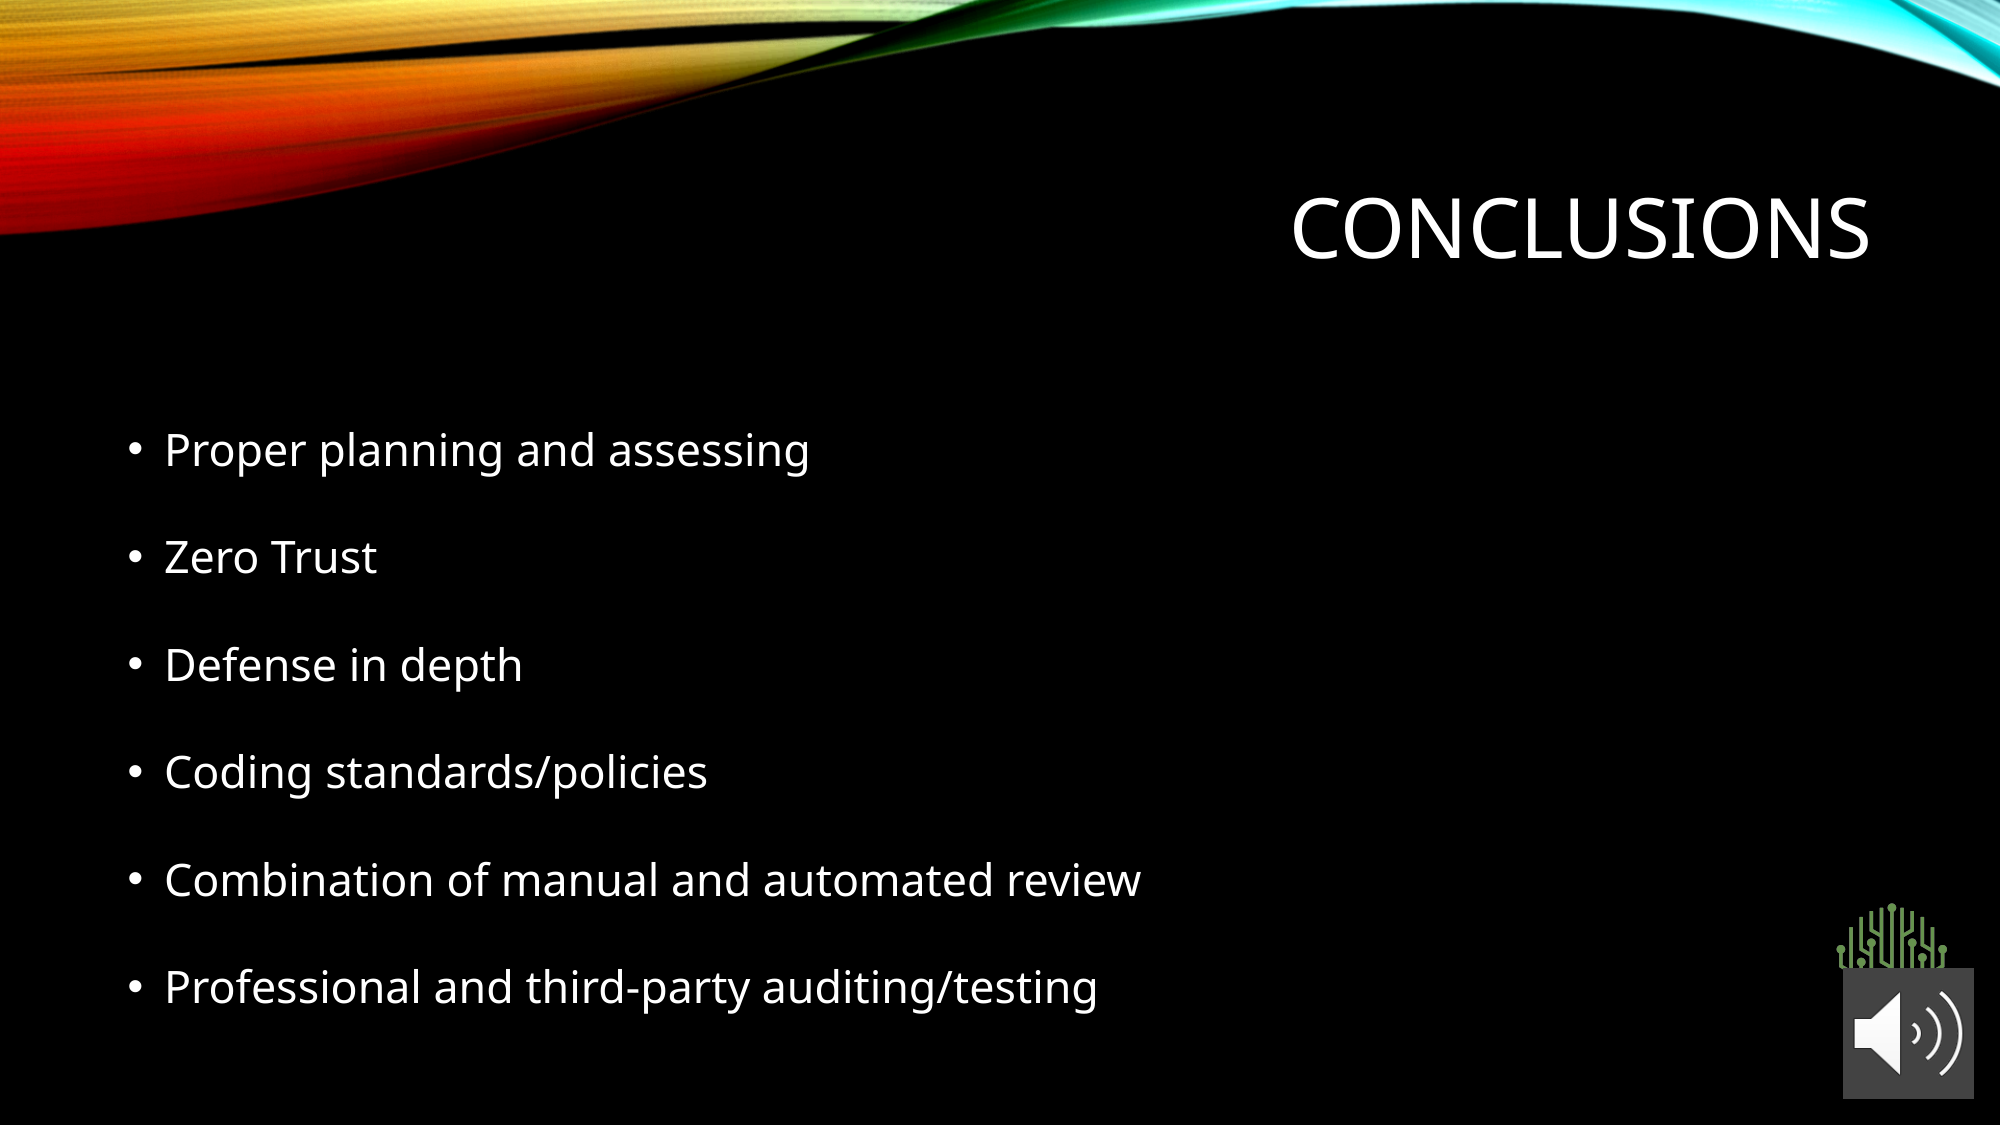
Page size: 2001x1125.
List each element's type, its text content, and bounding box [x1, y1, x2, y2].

picture [1817, 892, 1976, 1101]
title CONCLUSIONS [474, 125, 1888, 338]
list Proper planning and assessing Zero Trust Defense in depth Coding standards/policies Combination of manual and automated review Professional and third-party auditing/testing [112, 360, 1888, 1021]
picture [0, 0, 2000, 237]
